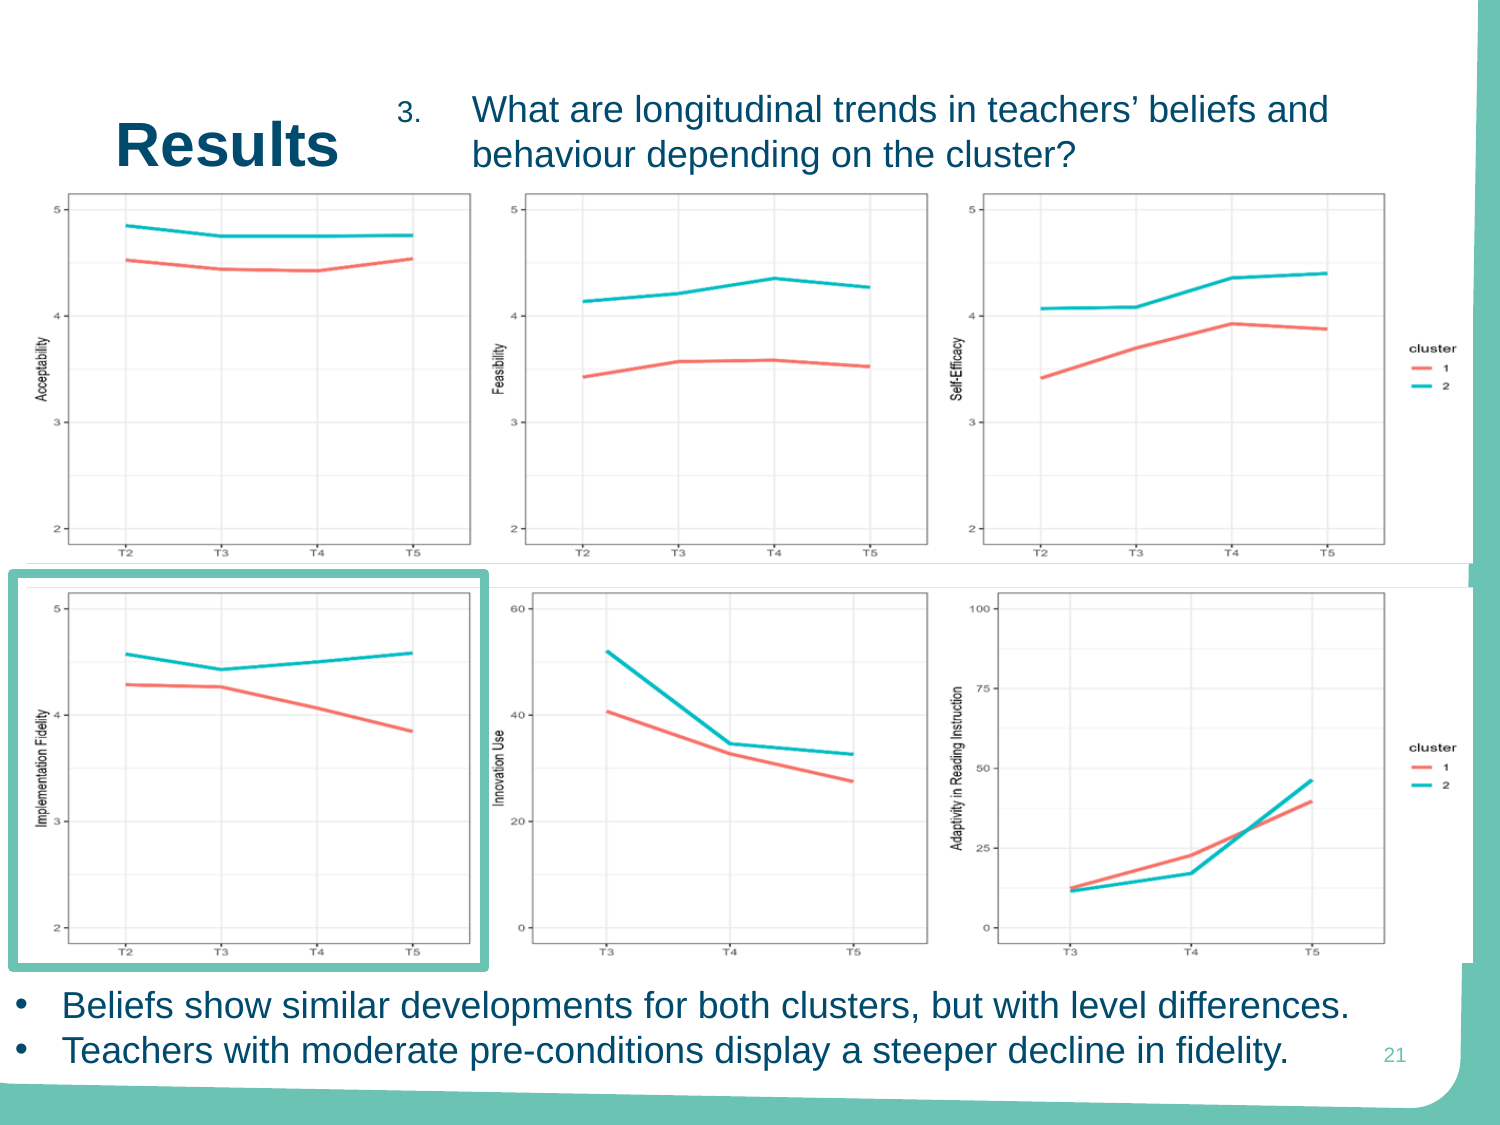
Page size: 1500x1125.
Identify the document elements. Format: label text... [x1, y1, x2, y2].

title Results [100, 59, 1338, 188]
picture [27, 188, 1473, 963]
text_box Beliefs show similar developments for both clusters, but with level differences. Teachers with moderate pre-conditions display a steeper decline in fidelity. [0, 973, 1372, 1124]
slide_number 21 [1372, 1034, 1422, 1075]
text_box What are longitudinal trends in teachers’ beliefs and behaviour depending on the cluster? [381, 77, 1445, 188]
text_box [12, 573, 485, 968]
